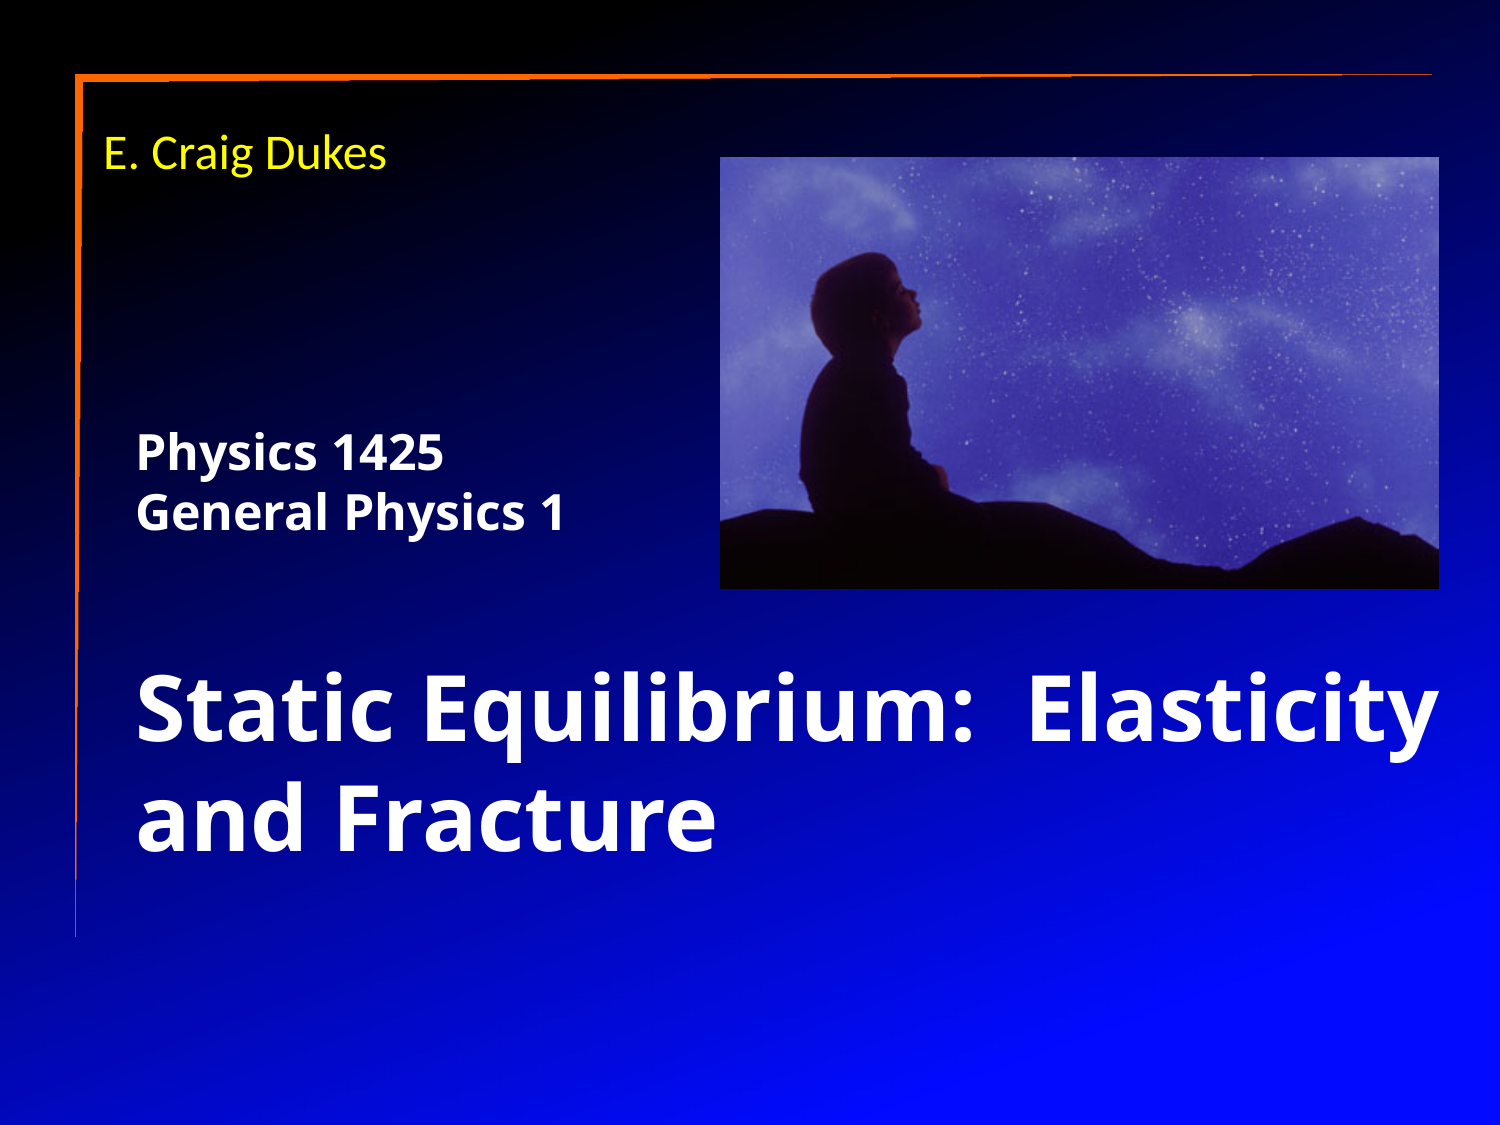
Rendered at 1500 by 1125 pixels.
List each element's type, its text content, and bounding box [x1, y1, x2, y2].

title Physics 1425 General Physics 1 Static Equilibrium: Elasticity and Fracture [120, 397, 1470, 893]
text_box E. Craig Dukes [88, 112, 693, 188]
picture [0, 0, 1500, 1125]
